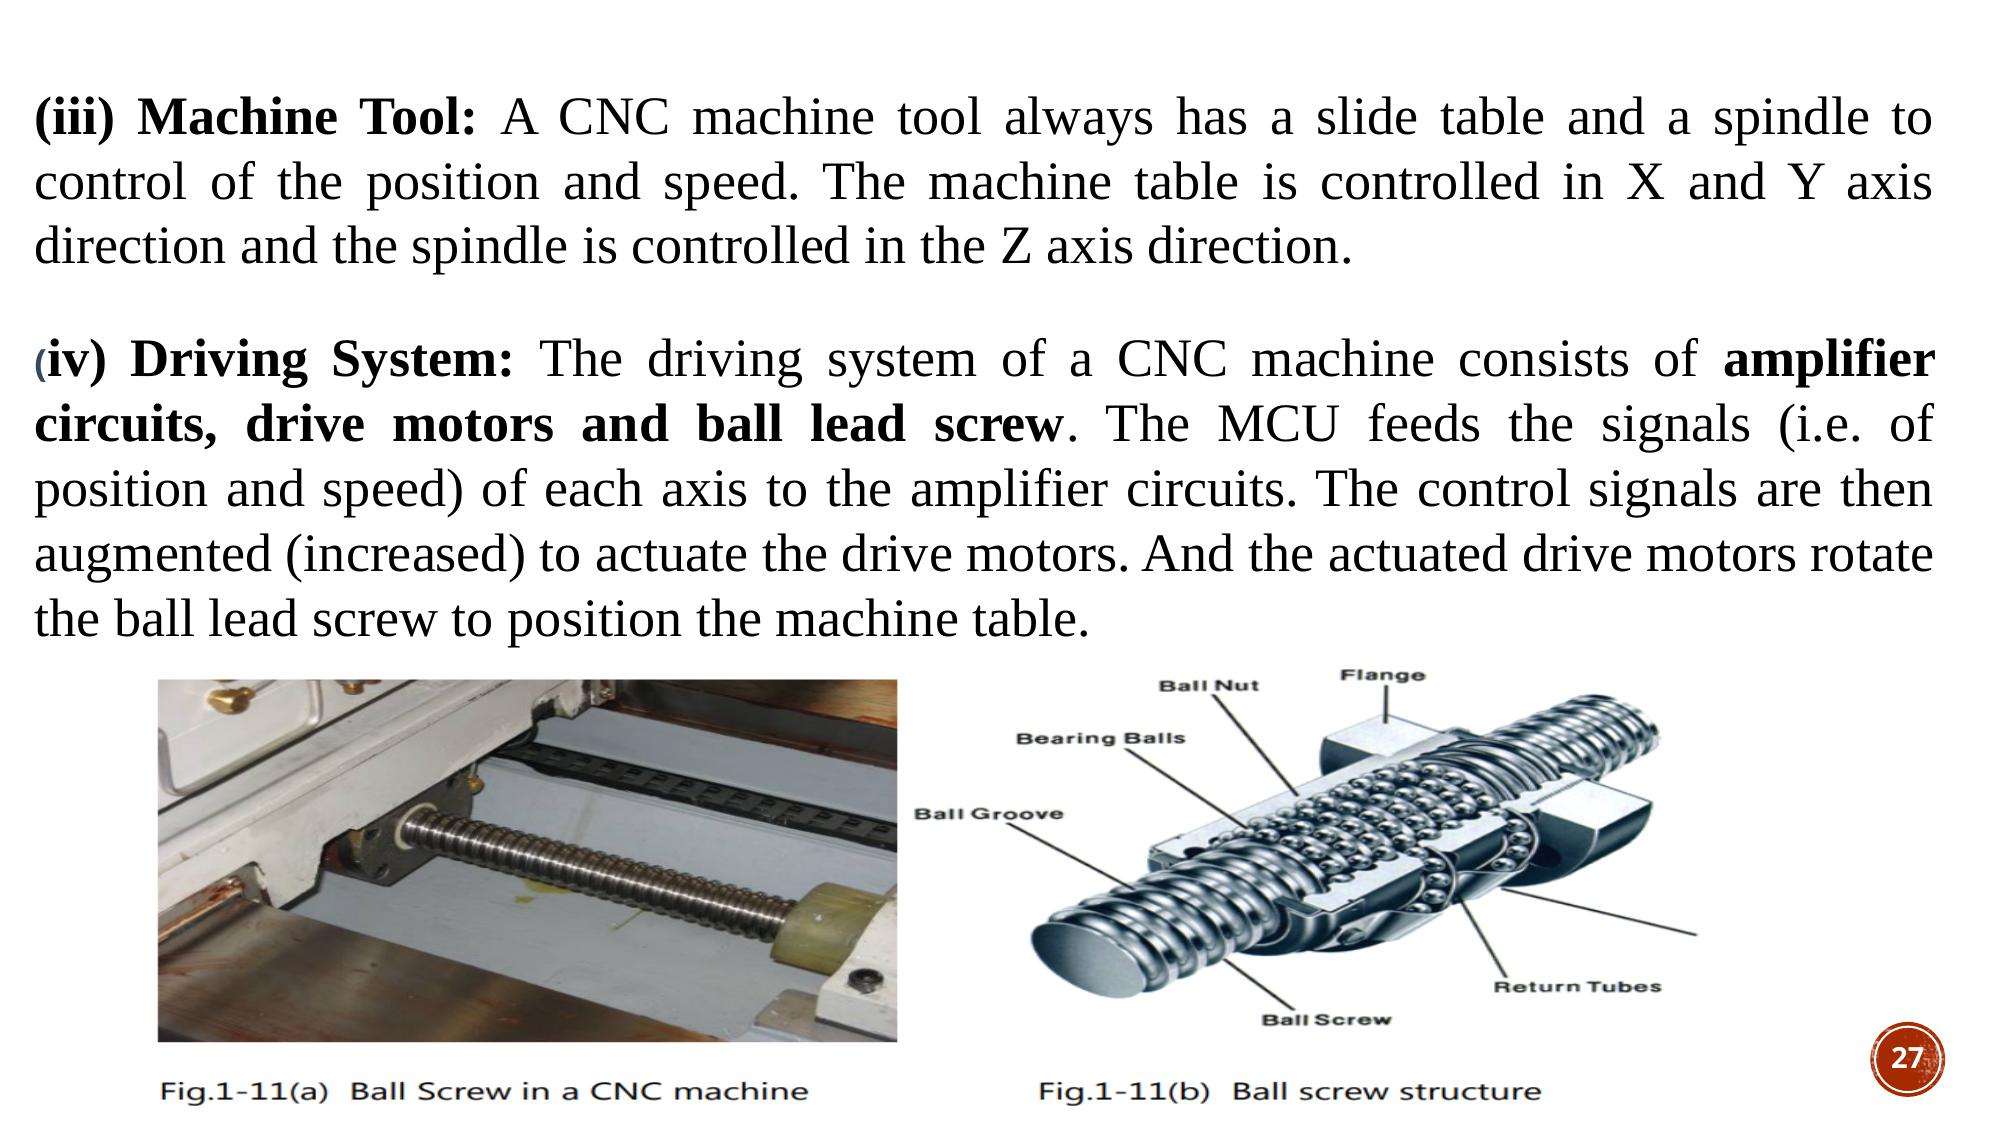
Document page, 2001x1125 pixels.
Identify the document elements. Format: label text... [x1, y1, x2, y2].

slide_number 27 [1855, 1028, 1961, 1089]
picture [141, 658, 1765, 1114]
text_box (iv) Driving System: The driving system of a CNC machine consists of amplifier circuits, drive motors and ball lead screw. The MCU feeds the signals (i.e. of position and speed) of each axis to the amplifier circuits. The control signals are then augmented (increased) to actuate the drive motors. And the actuated drive motors rotate the ball lead screw to position the machine table. [19, 315, 1951, 655]
text_box (iii) Machine Tool: A CNC machine tool always has a slide table and a spindle to control of the position and speed. The machine table is controlled in X and Y axis direction and the spindle is controlled in the Z axis direction. [19, 72, 1951, 283]
